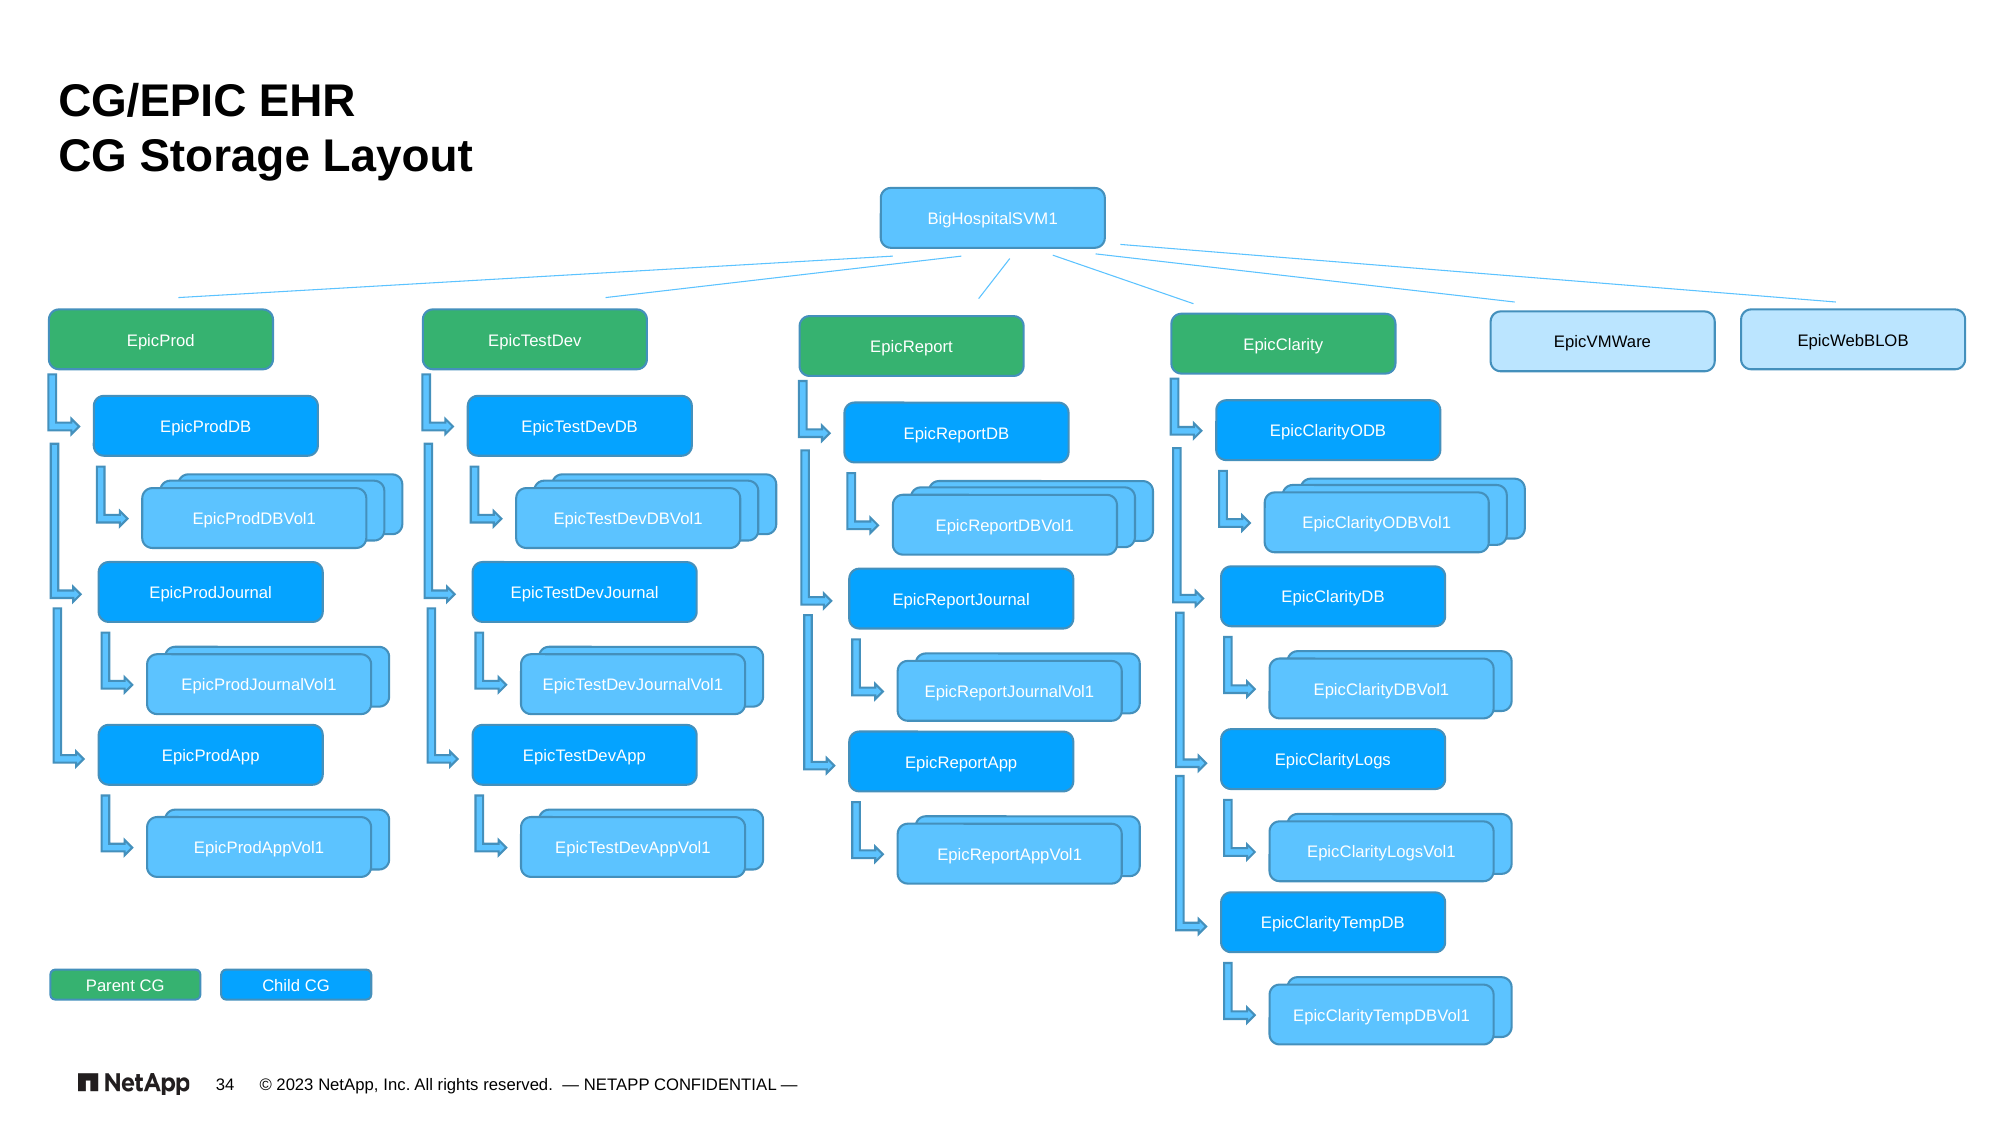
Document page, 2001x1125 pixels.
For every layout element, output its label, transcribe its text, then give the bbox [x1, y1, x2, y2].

text_box [87, 122, 1926, 187]
footer © 2023 NetApp, Inc. All rights reserved. — NETAPP CONFIDENTIAL — [259, 1073, 986, 1094]
slide_number 34 [192, 1073, 259, 1094]
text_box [48, 187, 1966, 1045]
title CG/EPIC EHR CG Storage Layout [43, 39, 1968, 188]
